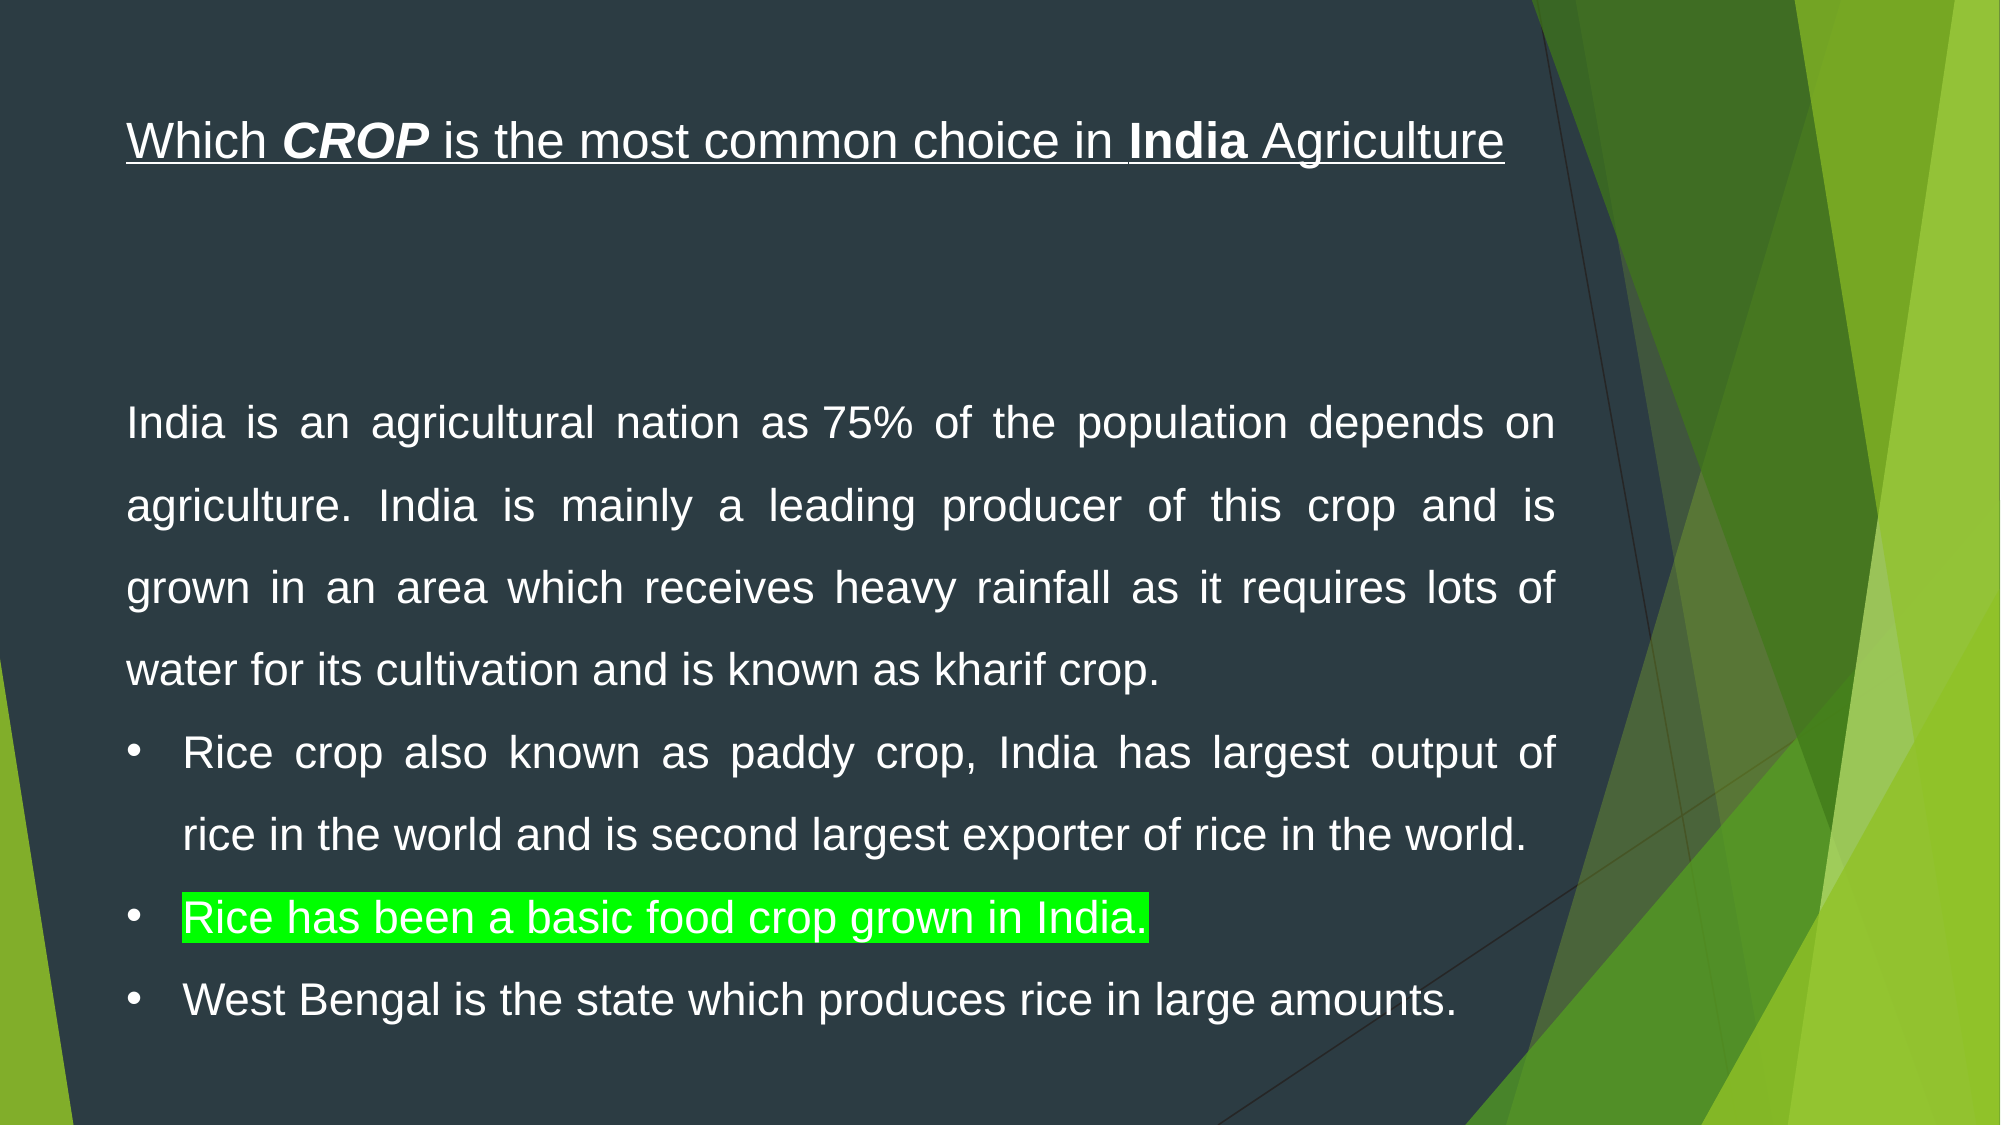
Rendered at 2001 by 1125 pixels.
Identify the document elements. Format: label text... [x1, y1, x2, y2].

list India is an agricultural nation as 75% of the population depends on agriculture. India is mainly a leading producer of this crop and is grown in an area which receives heavy rainfall as it requires lots of water for its cultivation and is known as kharif crop. Rice crop also known as paddy crop, India has largest output of rice in the world and is second largest exporter of rice in the world. Rice has been a basic food crop grown in India. West Bengal is the state which produces rice in large amounts. [111, 357, 1573, 1033]
title Which CROP is the most common choice in India Agriculture [111, 99, 1522, 317]
